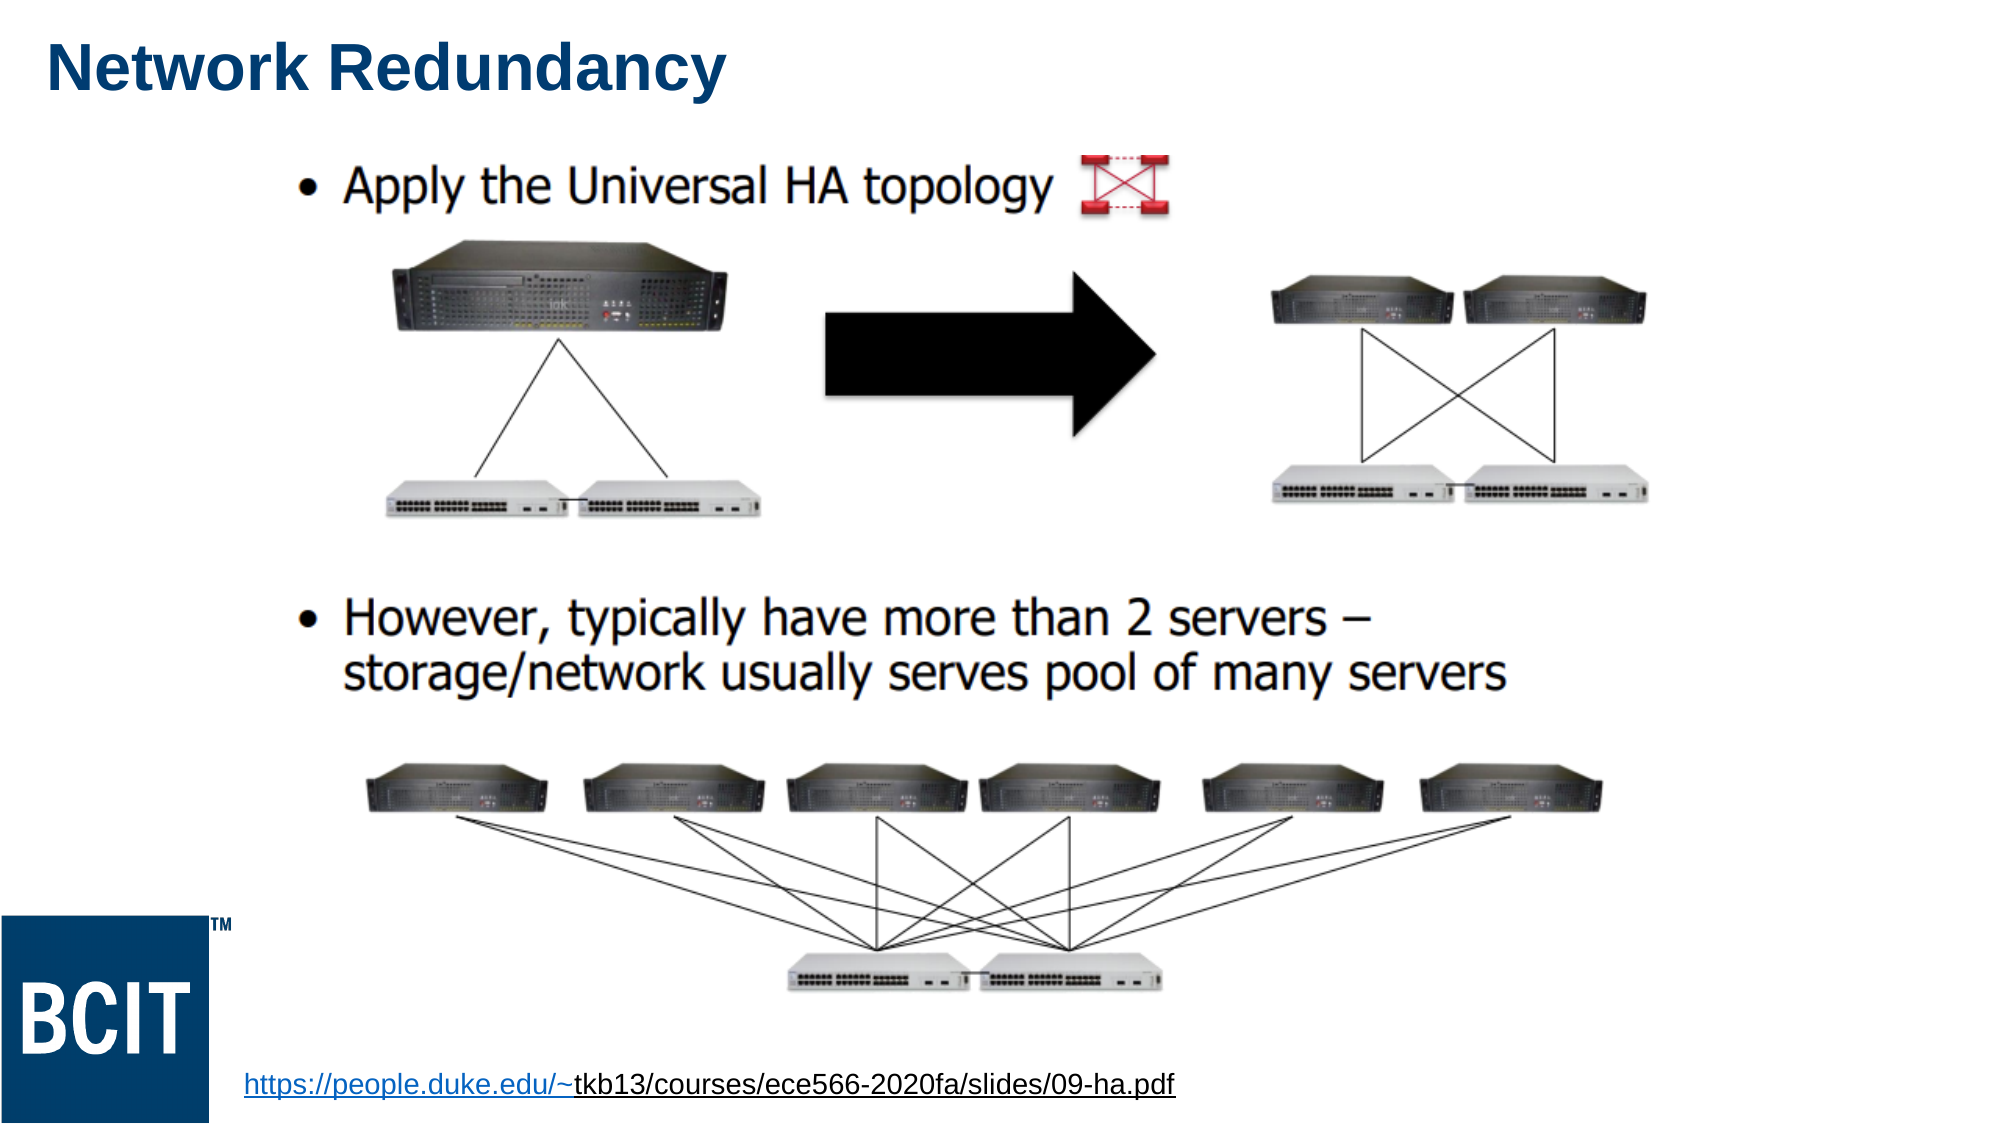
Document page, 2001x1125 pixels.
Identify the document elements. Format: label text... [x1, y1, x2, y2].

text_box https://people.duke.edu/~tkb13/courses/ece566-2020fa/slides/09-ha.pdf [237, 1057, 1199, 1108]
text_box Network Redundancy [31, 15, 1480, 111]
picture [287, 155, 1669, 1015]
picture [0, 913, 233, 1125]
